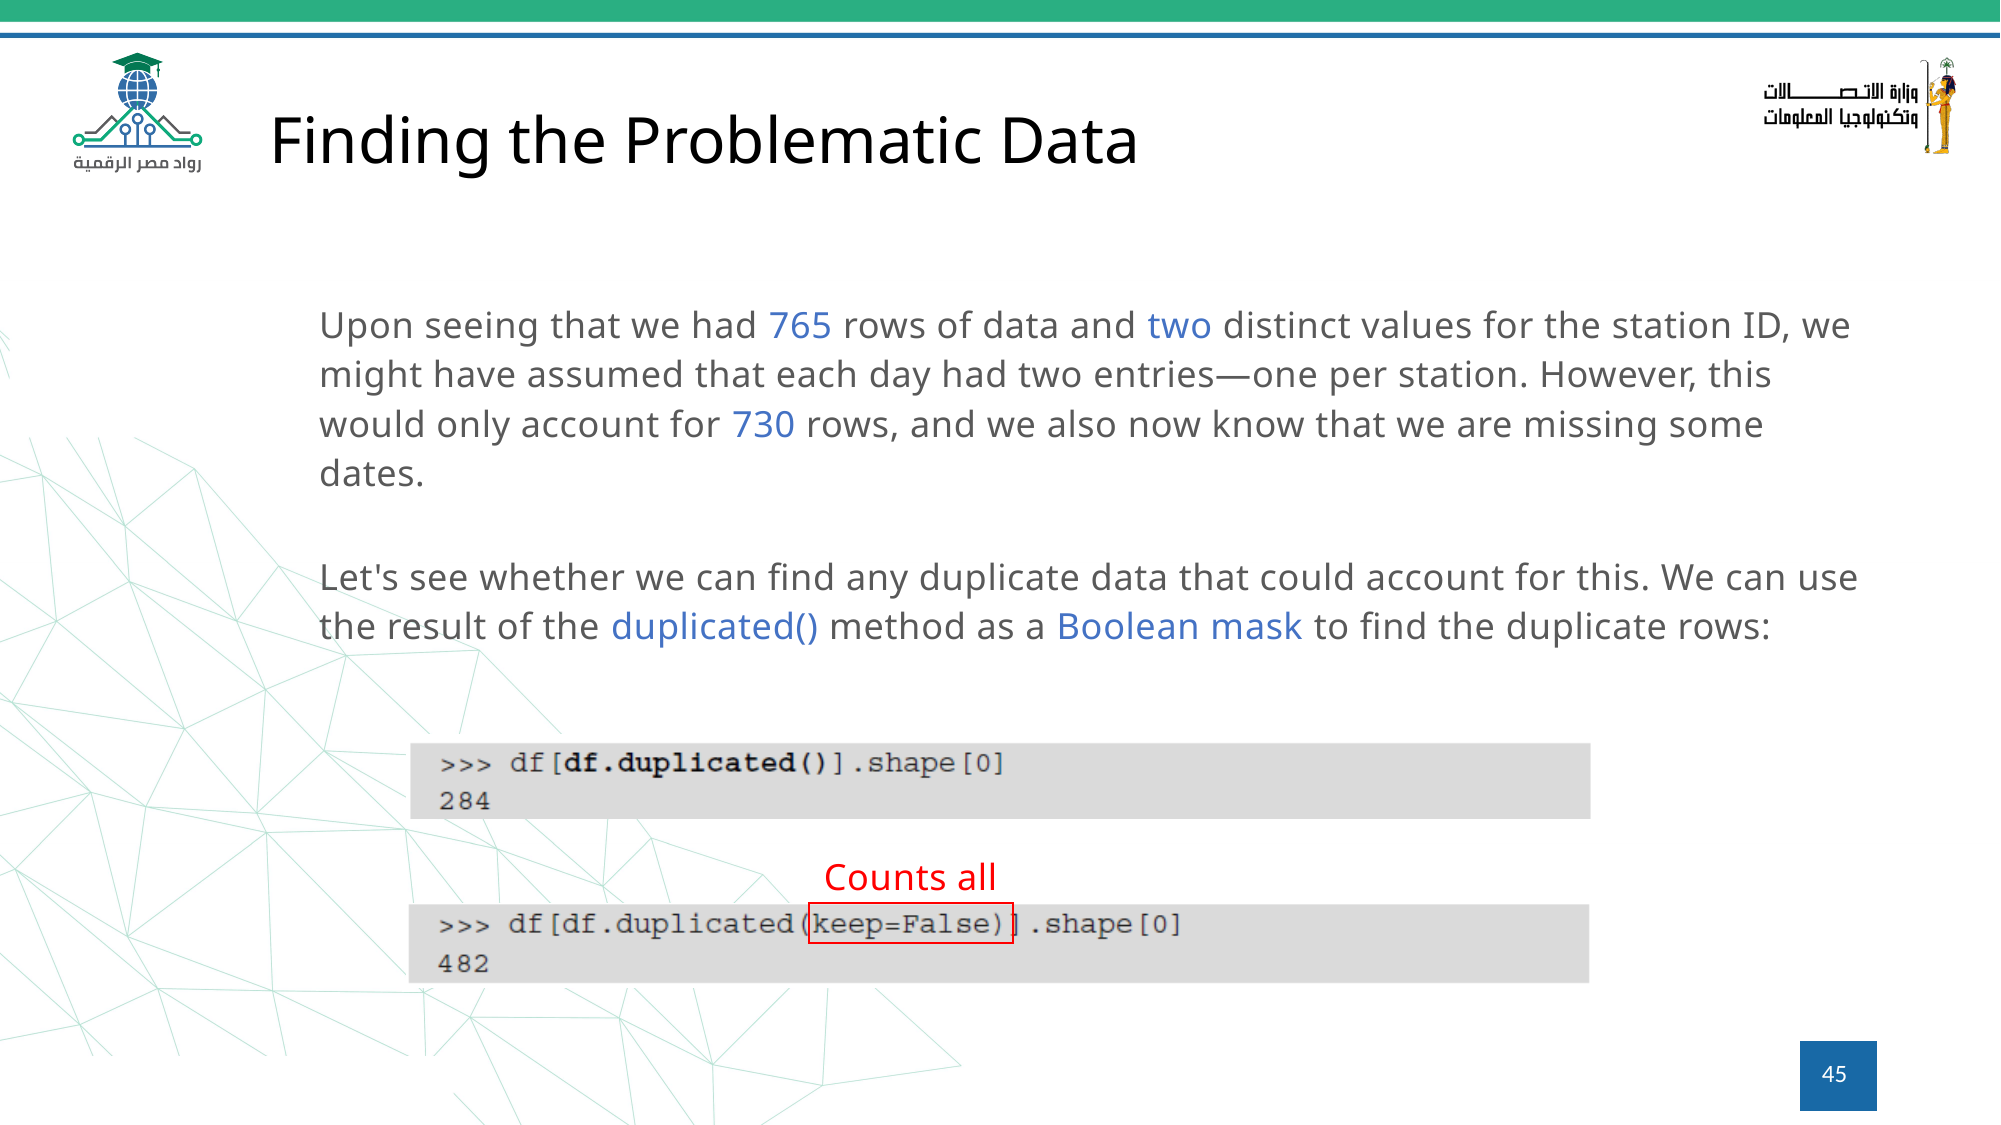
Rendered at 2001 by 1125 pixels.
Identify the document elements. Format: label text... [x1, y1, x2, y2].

text_box Counts all [808, 847, 1129, 903]
slide_number 45 [1412, 1042, 1863, 1103]
picture [0, 0, 2000, 1125]
text_box Upon seeing that we had 765 rows of data and two distinct values for the station ID, we might have assumed that each day had two entries—one per station. However, this would only account for 730 rows, and we also now know that we are missing some dates. Let's see whether we can find any duplicate data that could account for this. We can use the result of the duplicated() method as a Boolean mask to find the duplicate rows: [316, 293, 1885, 648]
title Finding the Problematic Data [266, 40, 1543, 233]
